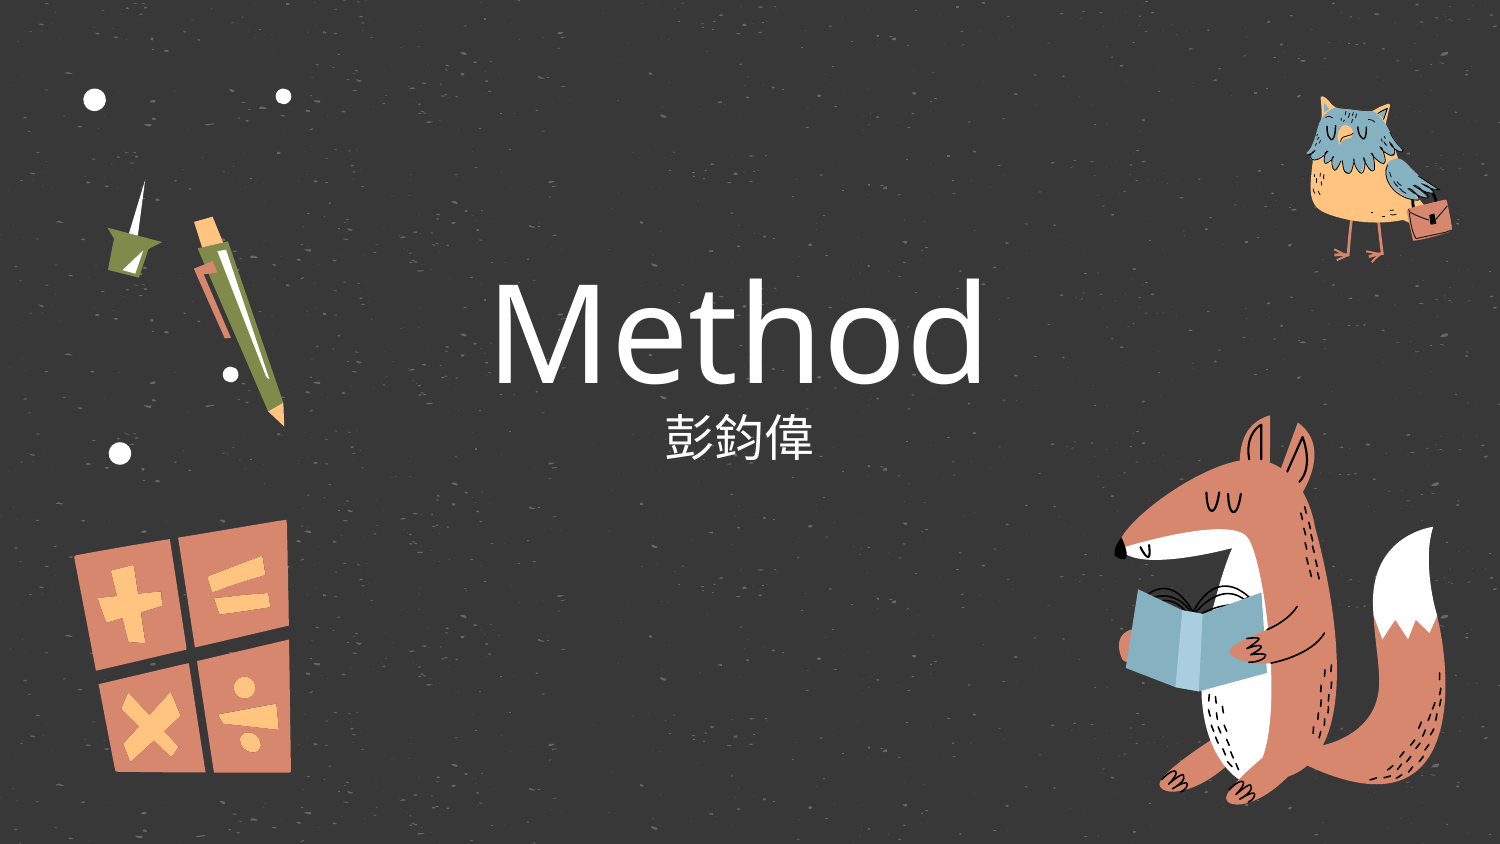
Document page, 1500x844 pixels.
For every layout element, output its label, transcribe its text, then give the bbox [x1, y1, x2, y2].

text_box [1305, 95, 1453, 264]
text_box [73, 519, 292, 774]
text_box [133, 276, 345, 368]
text_box [83, 88, 106, 112]
text_box [275, 88, 292, 105]
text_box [107, 179, 163, 278]
title Method 彭鈞偉 [291, 249, 1188, 567]
text_box [222, 375, 239, 383]
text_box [1109, 414, 1472, 805]
text_box [108, 442, 132, 465]
